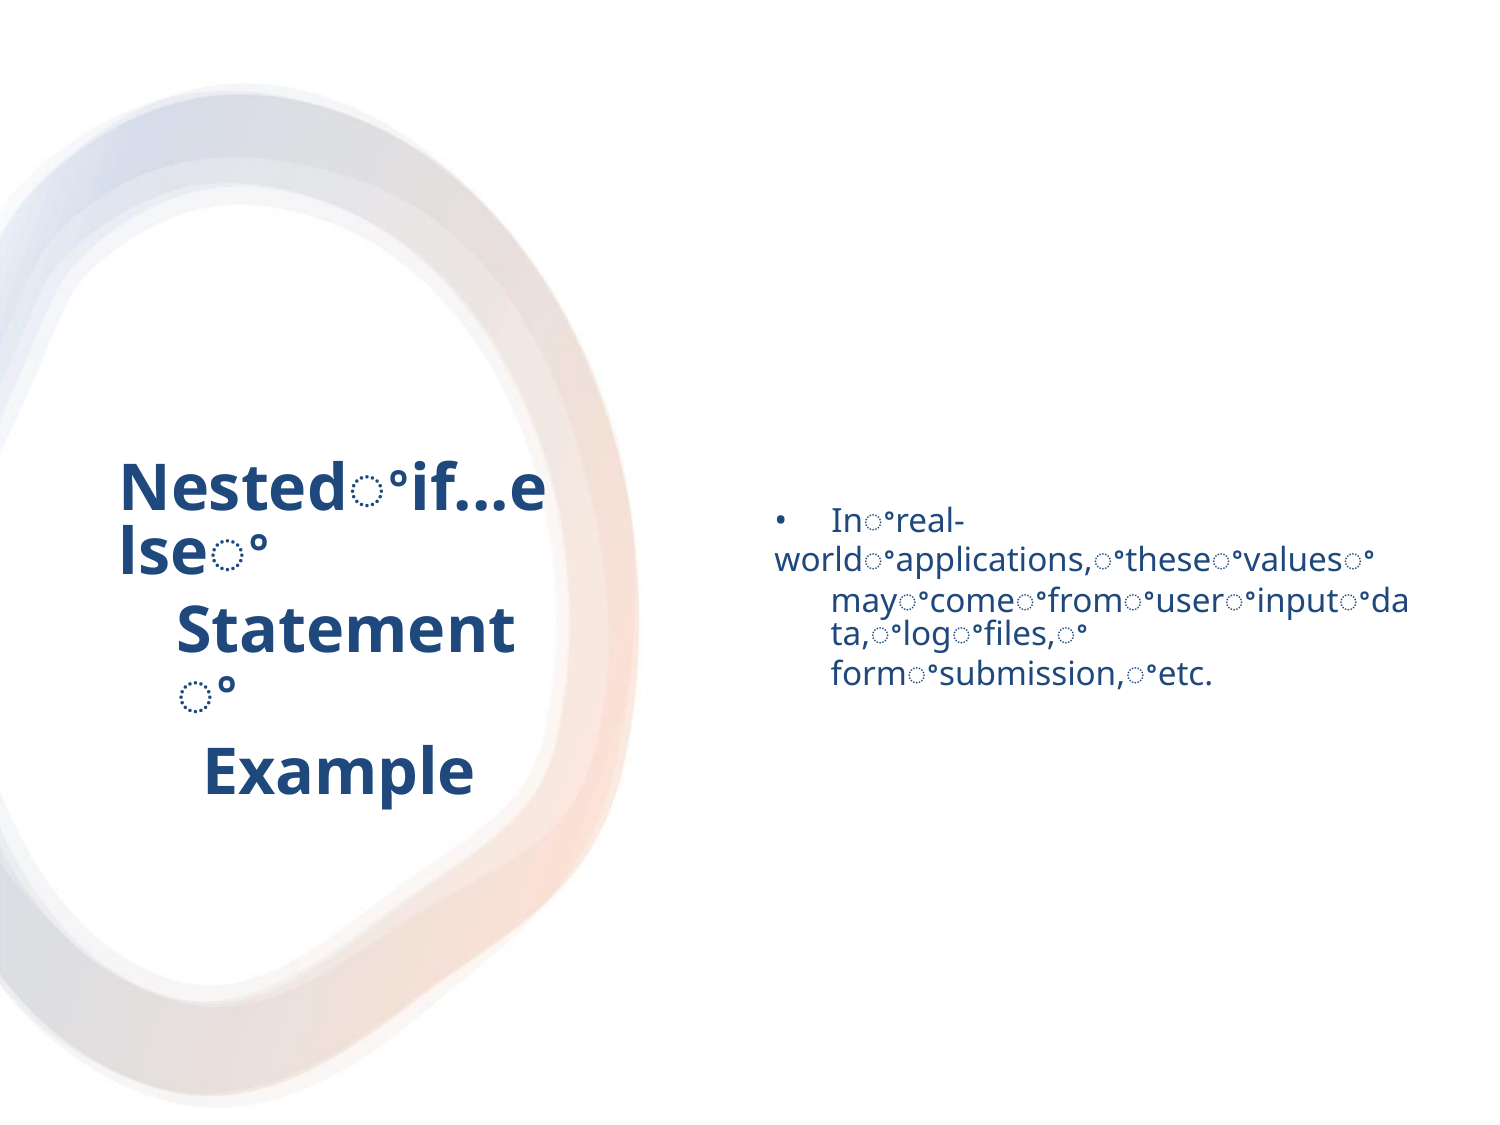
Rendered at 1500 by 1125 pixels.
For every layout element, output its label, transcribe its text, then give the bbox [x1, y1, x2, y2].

text_box • Inꢀreal-worldꢀapplications,ꢀtheseꢀvaluesꢀ mayꢀcomeꢀfromꢀuserꢀinputꢀdata,ꢀlogꢀfiles,ꢀ formꢀsubmission,ꢀetc. [774, 501, 1418, 693]
text_box Nestedꢀif...elseꢀ Statementꢀ Example [118, 458, 558, 808]
text_box [0, 0, 1500, 1125]
